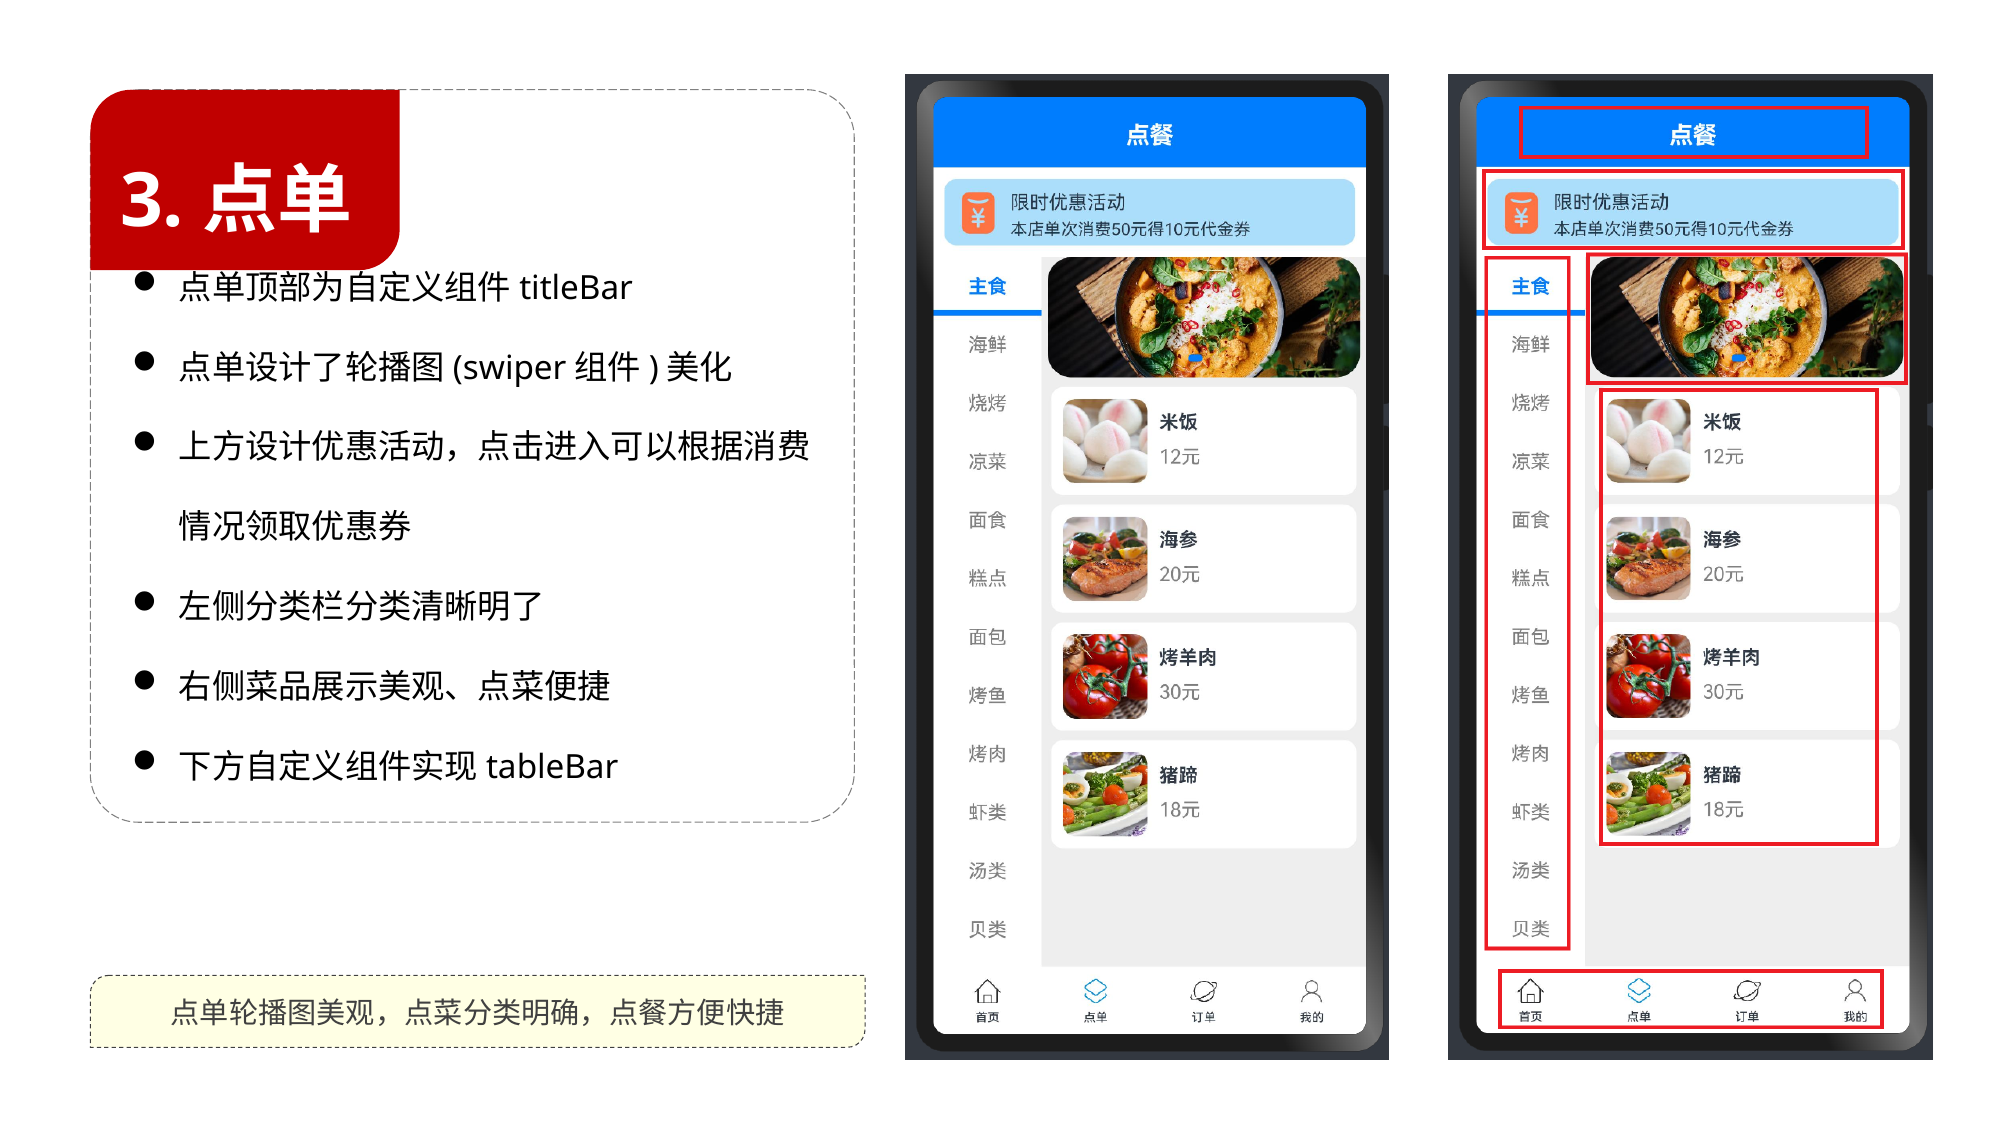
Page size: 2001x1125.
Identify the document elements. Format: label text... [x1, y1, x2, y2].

picture [905, 74, 1389, 1060]
picture [1448, 74, 1935, 1061]
text_box 点单轮播图美观，点菜分类明确，点餐方便快捷 [89, 974, 867, 1049]
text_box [90, 89, 855, 823]
